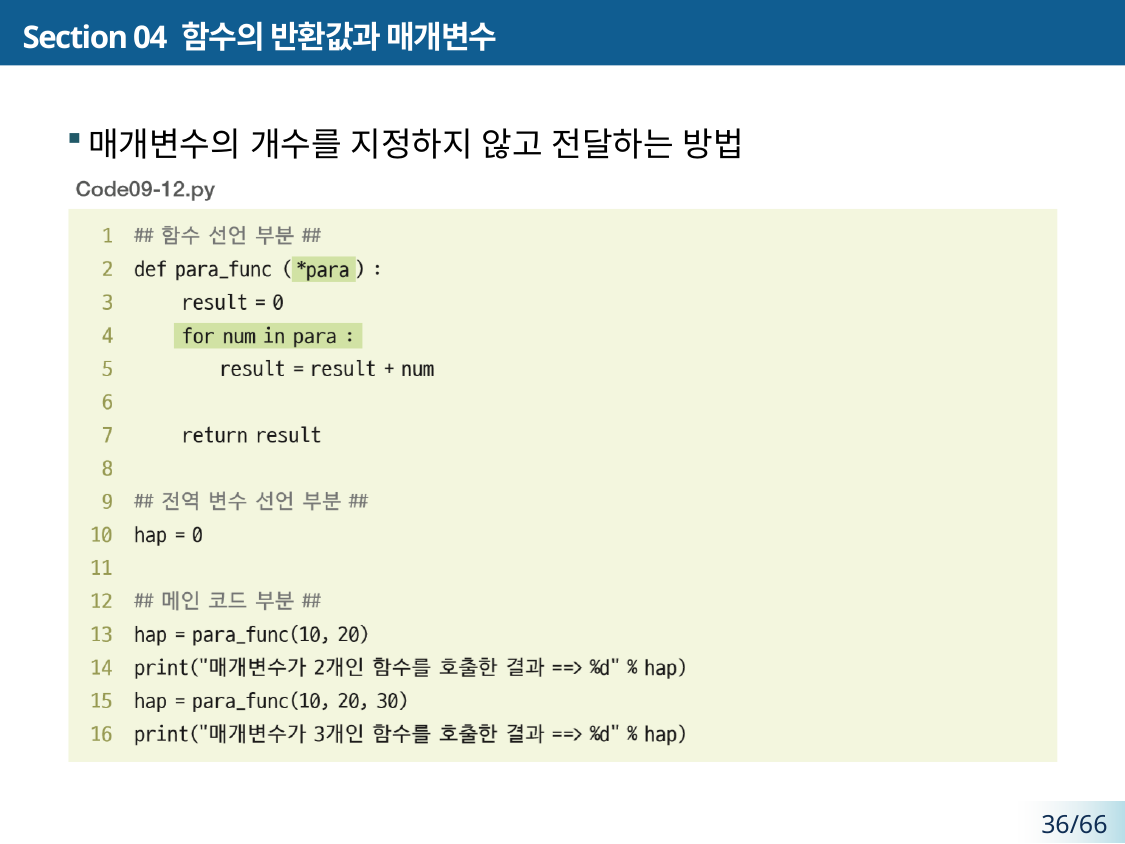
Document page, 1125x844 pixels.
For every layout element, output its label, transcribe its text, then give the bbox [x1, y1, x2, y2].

picture [66, 177, 1059, 762]
list 매개변수의 개수를 지정하지 않고 전달하는 방법 [7, 95, 1111, 793]
title Section 04 함수의 반환값과 매개변수 [7, 6, 966, 65]
